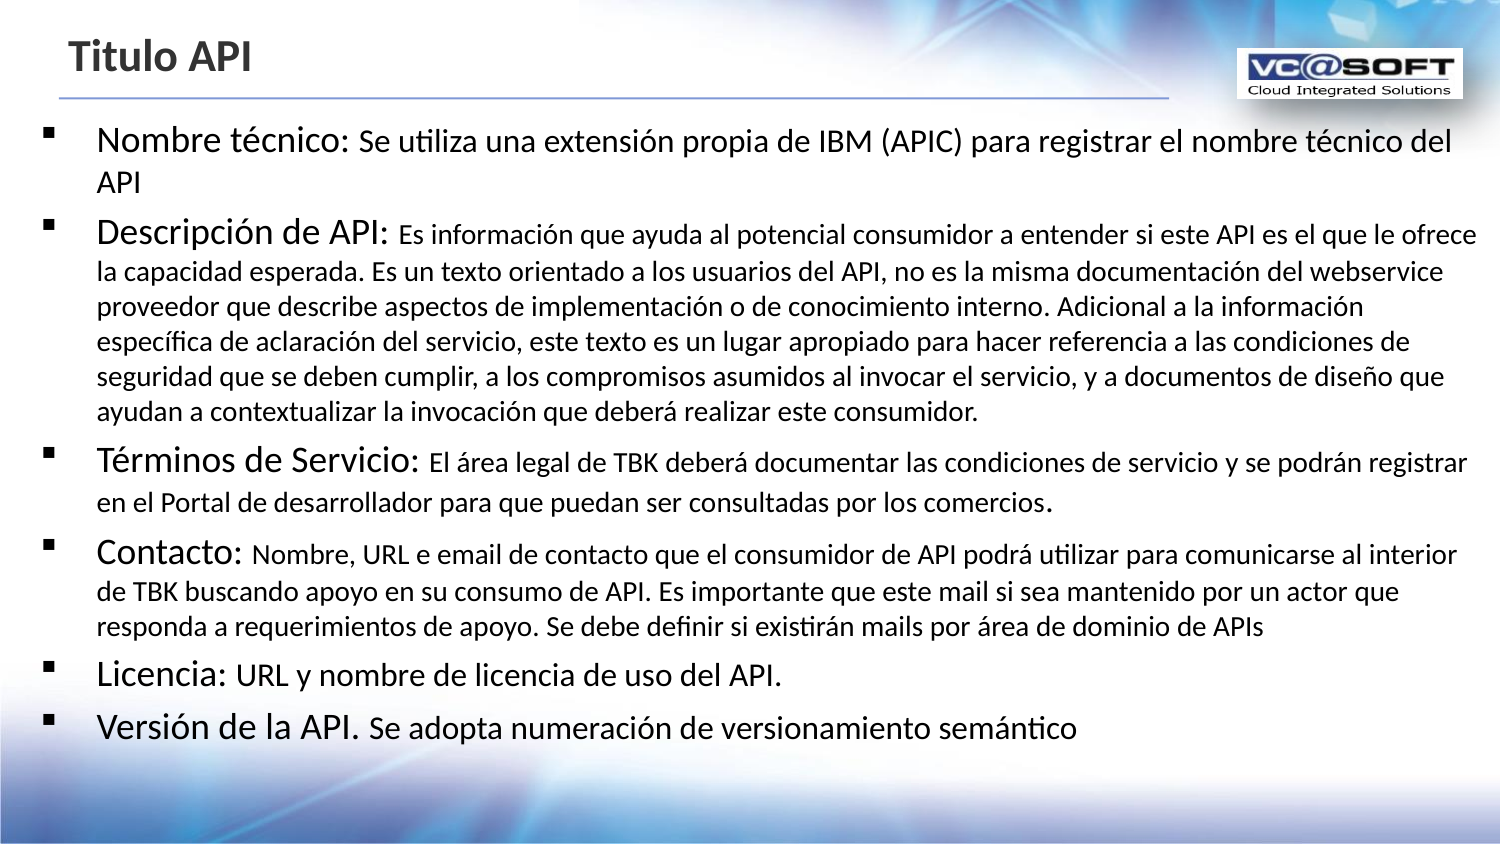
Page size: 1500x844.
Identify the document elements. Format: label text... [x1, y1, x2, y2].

title Titulo API [52, 23, 1190, 83]
list Nombre técnico: Se utiliza una extensión propia de IBM (APIC) para registrar el nombre técnico del API Descripción de API: Es información que ayuda al potencial consumidor a entender si este API es el que le ofrece la capacidad esperada. Es un texto orientado a los usuarios del API, no es la misma documentación del webservice proveedor que describe aspectos de implementación o de conocimiento interno. Adicional a la información específica de aclaración del servicio, este texto es un lugar apropiado para hacer referencia a las condiciones de seguridad que se deben cumplir, a los compromisos asumidos al invocar el servicio, y a documentos de diseño que ayudan a contextualizar la invocación que deberá realizar este consumidor. Términos de Servicio: El área legal de TBK deberá documentar las condiciones de servicio y se podrán registrar en el Portal de desarrollador para que puedan ser consultadas por los comercios. Contacto: Nombre, URL e email de contacto que el consumidor de API podrá utilizar para comunicarse al interior de TBK buscando apoyo en su consumo de API. Es importante que este mail si sea mantenido por un actor que responda a requerimientos de apoyo. Se debe definir si existirán mails por área de dominio de APIs Licencia: URL y nombre de licencia de uso del API. Versión de la API. Se adopta numeración de versionamiento semántico [25, 107, 1500, 790]
picture [579, 0, 1500, 107]
picture [0, 663, 1500, 844]
